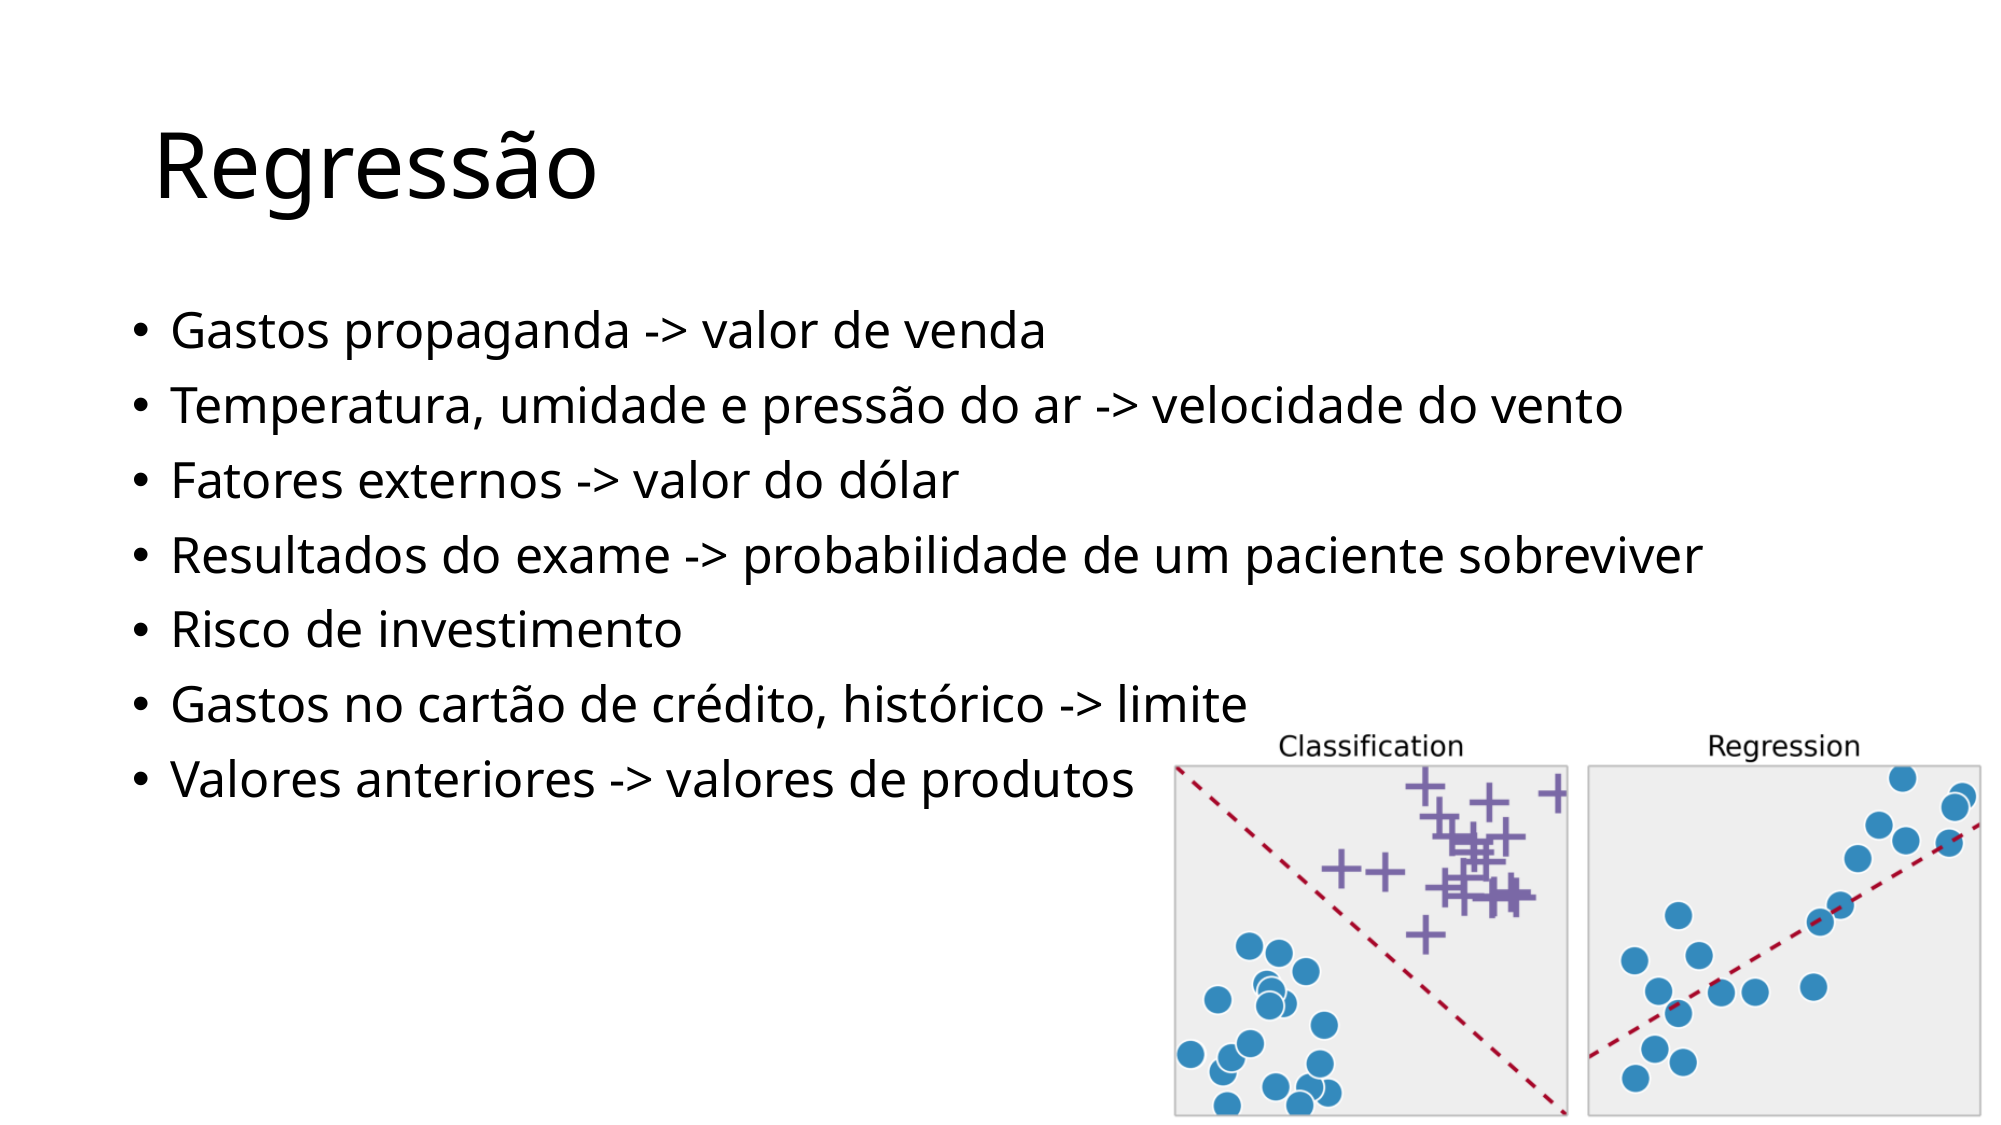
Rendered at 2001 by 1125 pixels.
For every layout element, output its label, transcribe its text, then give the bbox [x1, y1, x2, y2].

list Gastos propaganda -> valor de venda Temperatura, umidade e pressão do ar -> velocidade do vento Fatores externos -> valor do dólar Resultados do exame -> probabilidade de um paciente sobreviver Risco de investimento Gastos no cartão de crédito, histórico -> limite Valores anteriores -> valores de produtos [117, 298, 1843, 1012]
title Regressão [137, 59, 1863, 278]
picture [1169, 732, 1988, 1125]
